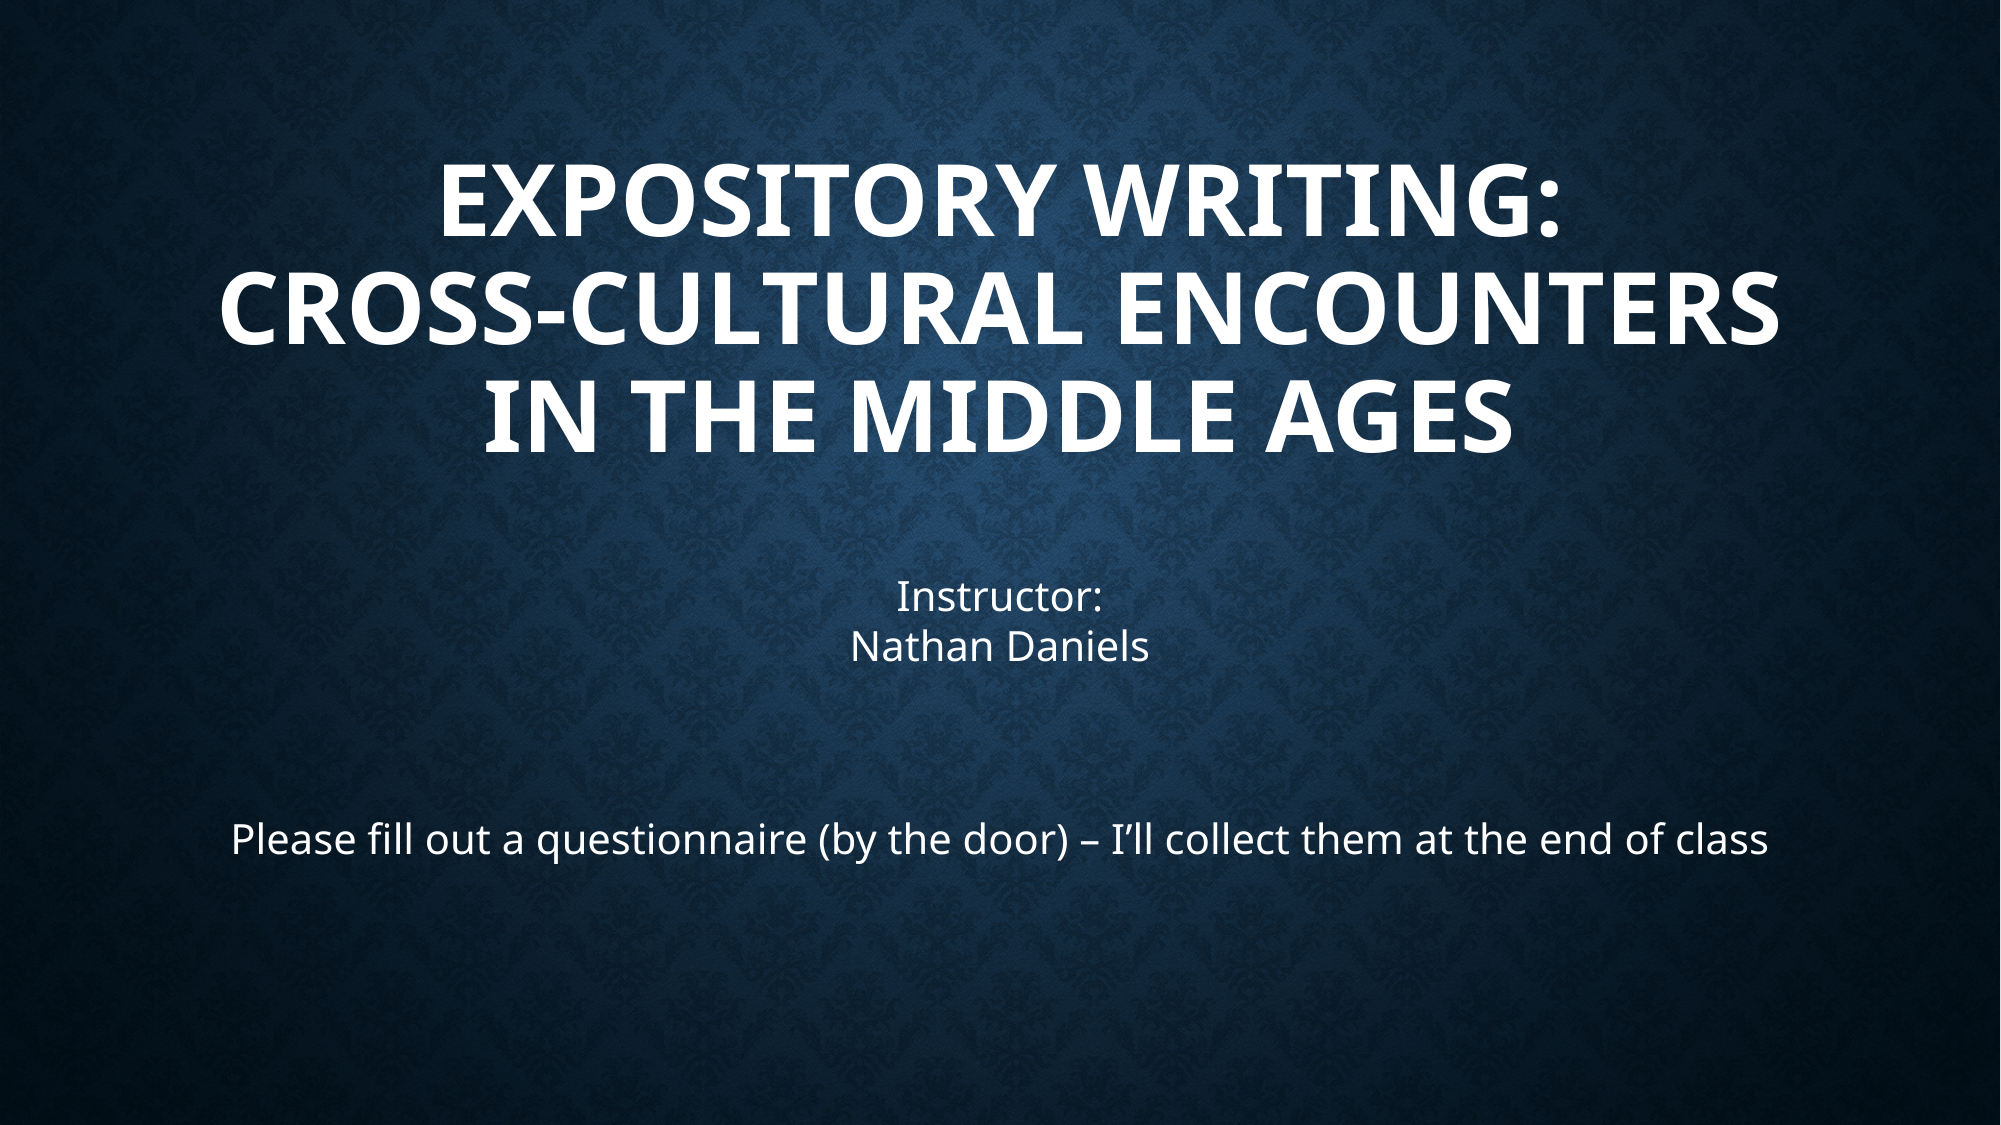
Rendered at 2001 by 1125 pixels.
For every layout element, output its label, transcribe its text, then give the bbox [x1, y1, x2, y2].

text_box Please fill out a questionnaire (by the door) – I’ll collect them at the end of class [215, 805, 1785, 870]
title Expository Writing: Cross-Cultural Encounters in the Middle Ages [143, 141, 1857, 482]
text_box Instructor: Nathan Daniels [834, 562, 1166, 678]
